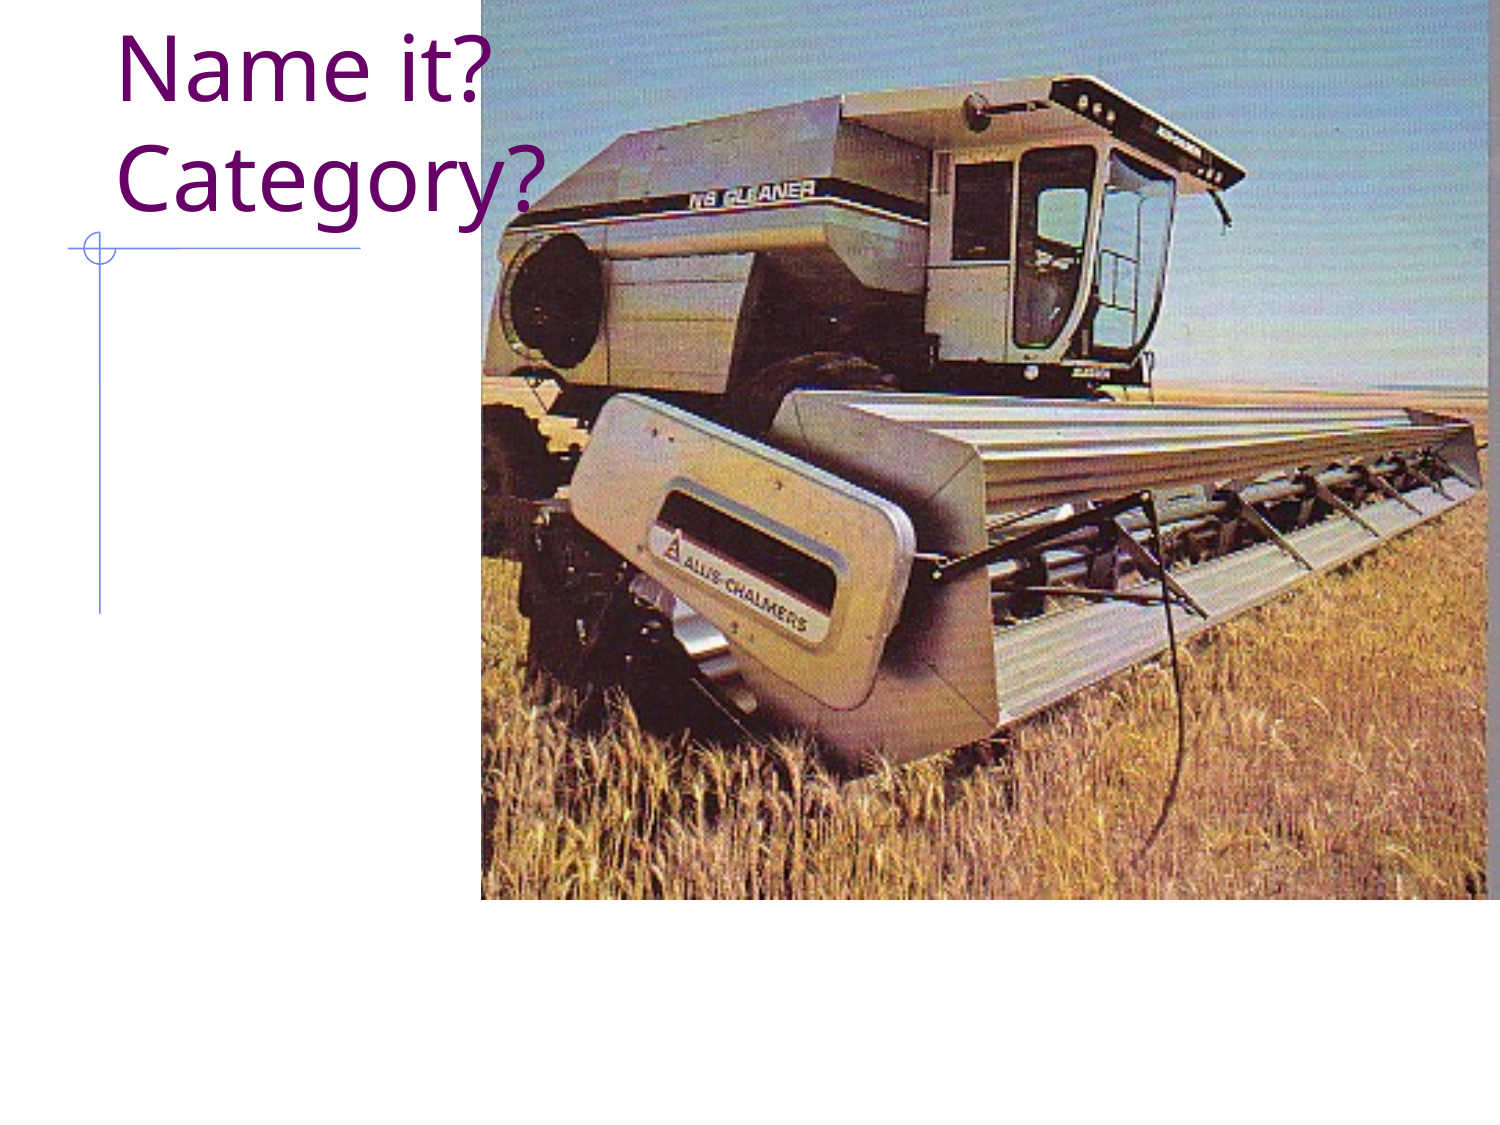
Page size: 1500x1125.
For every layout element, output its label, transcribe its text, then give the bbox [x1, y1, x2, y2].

title Name it? Category? [99, 50, 475, 238]
picture [480, 0, 1500, 901]
